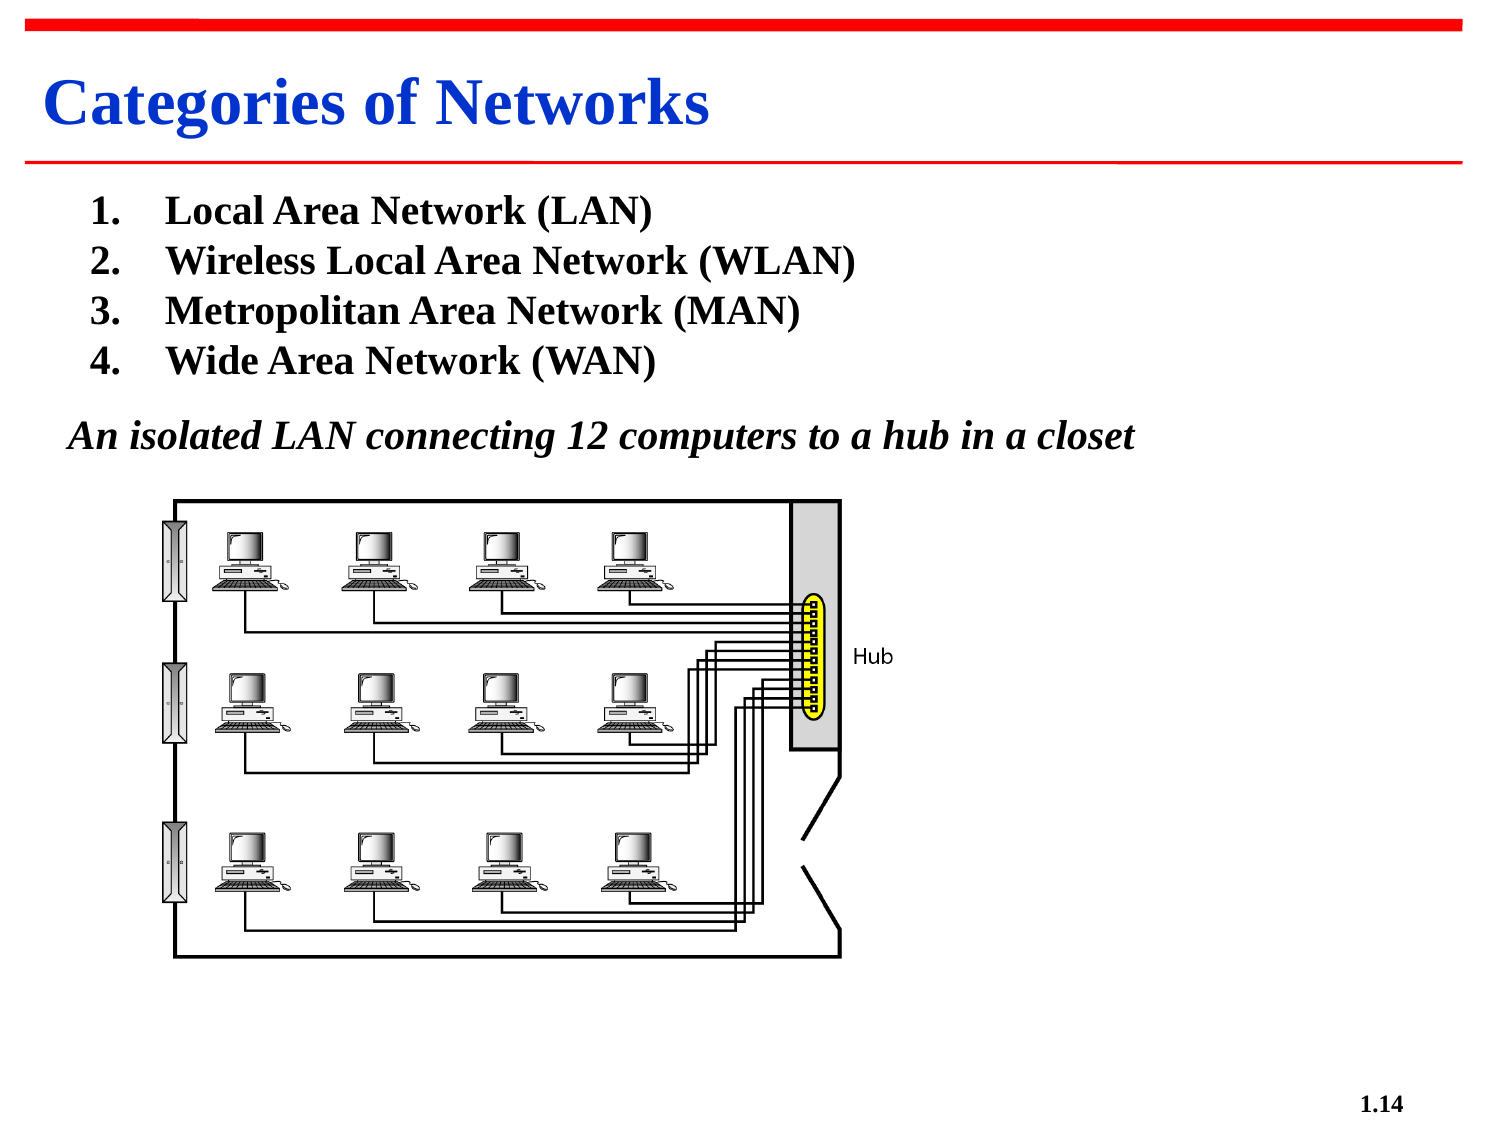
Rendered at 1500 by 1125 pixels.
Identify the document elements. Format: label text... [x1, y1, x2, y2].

text_box An isolated LAN connecting 12 computers to a hub in a closet [53, 399, 1150, 466]
picture [162, 499, 894, 960]
text_box Local Area Network (LAN) Wireless Local Area Network (WLAN) Metropolitan Area Network (MAN) Wide Area Network (WAN) [75, 174, 1100, 391]
text_box 1.14 [1344, 1049, 1500, 1125]
text_box Categories of Networks [27, 49, 726, 146]
